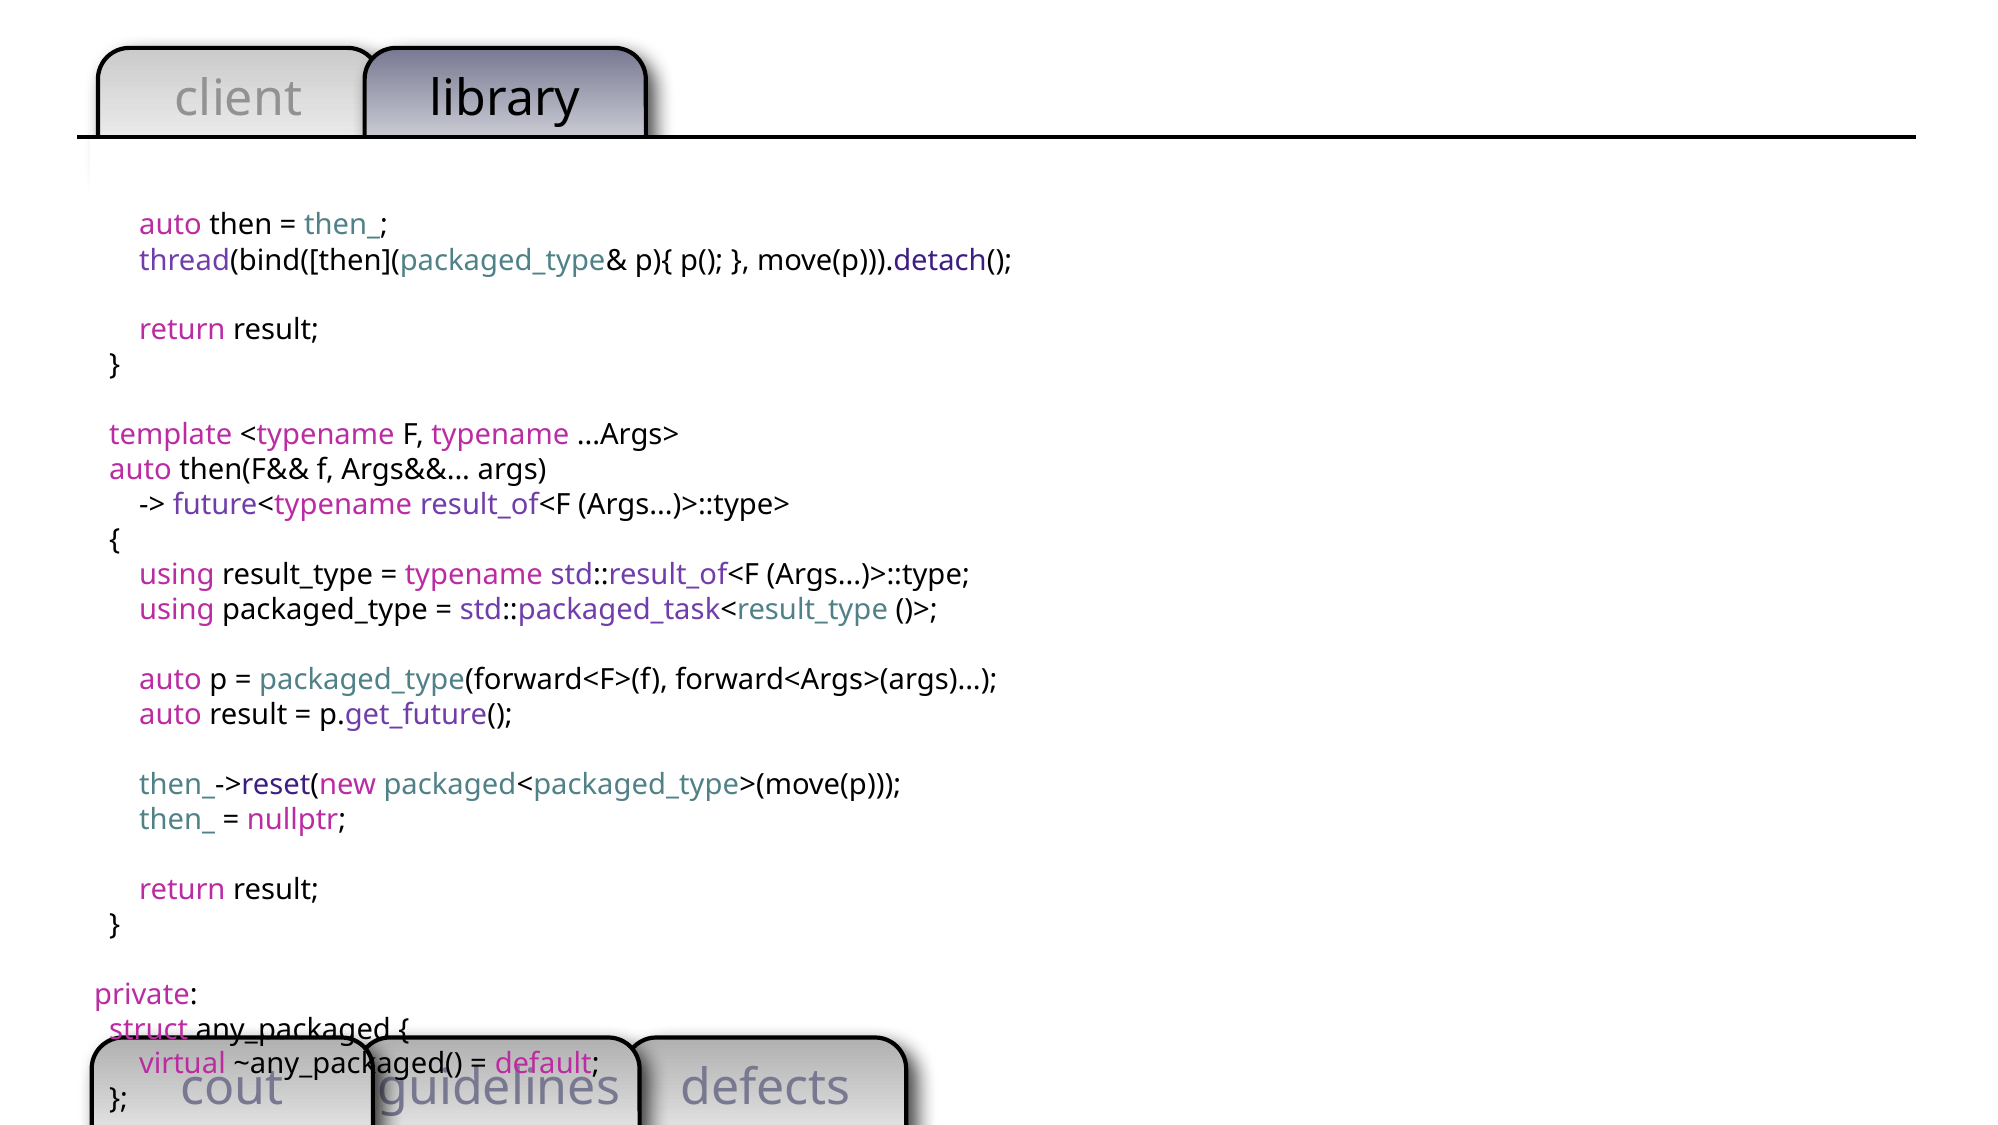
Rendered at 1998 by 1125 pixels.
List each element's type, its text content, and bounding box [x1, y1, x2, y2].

text_box auto then = then_; thread(bind([then](packaged_type& p){ p(); }, move(p))).detach(); return result; } template <typename F, typename ...Args> auto then(F&& f, Args&&... args) -> future<typename result_of<F (Args...)>::type> { using result_type = typename std::result_of<F (Args...)>::type; using packaged_type = std::packaged_task<result_type ()>; auto p = packaged_type(forward<F>(f), forward<Args>(args)...); auto result = p.get_future(); then_->reset(new packaged<packaged_type>(move(p))); then_ = nullptr; return result; } private: struct any_packaged { virtual ~any_packaged() = default; }; template <typename P> struct packaged : any_packaged { packaged(P&& f) : f_(move(f)) { } ~packaged() { thread(bind(move(f_))).detach(); } P f_; }; shared_ptr<unique_ptr<any_packaged>> then_ = make_shared<unique_ptr<any_packaged>>(); }; [79, 170, 1919, 1028]
